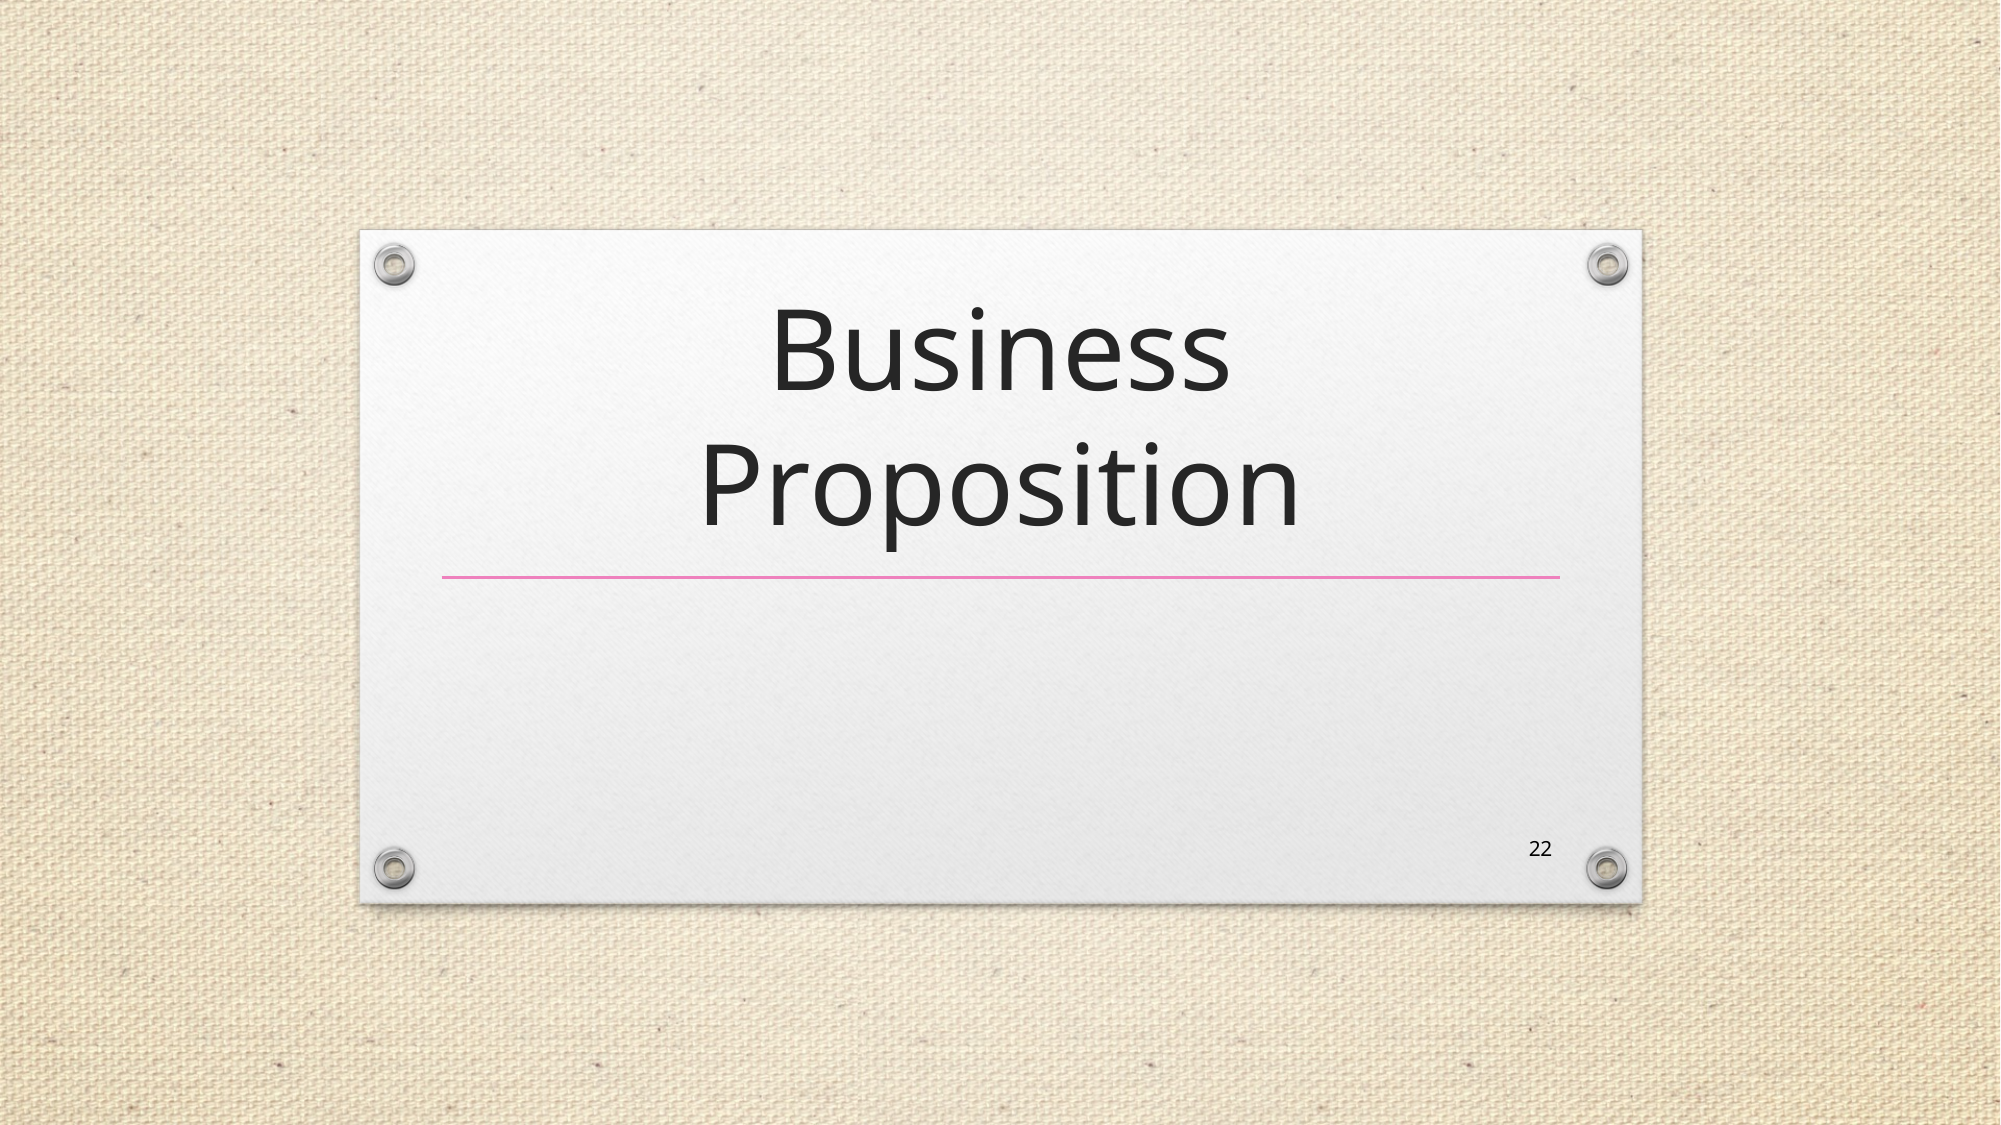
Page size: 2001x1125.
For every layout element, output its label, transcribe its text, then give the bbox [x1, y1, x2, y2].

title Business Proposition [441, 0, 1561, 557]
picture [0, 0, 2001, 1125]
slide_number 22 [1468, 829, 1561, 869]
